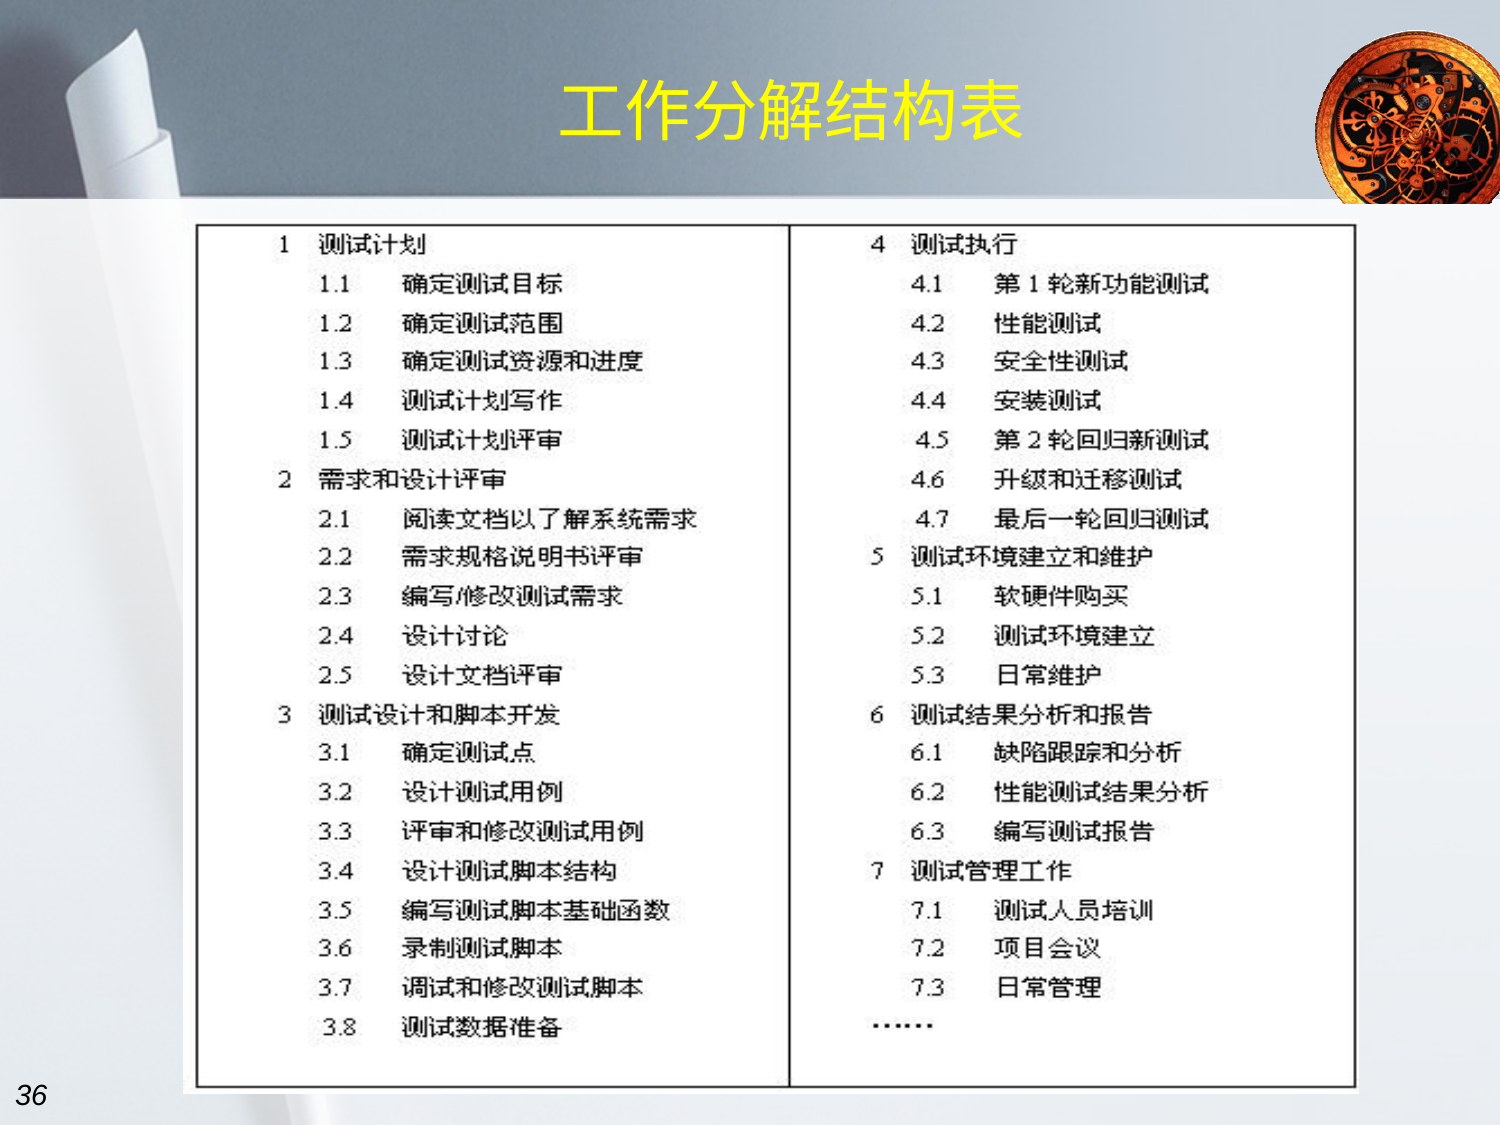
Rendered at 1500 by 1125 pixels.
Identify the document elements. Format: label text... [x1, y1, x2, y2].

picture [182, 219, 1359, 1095]
title 工作分解结构表 [300, 44, 1282, 173]
picture [0, 0, 1500, 204]
slide_number 36 [0, 1069, 203, 1125]
